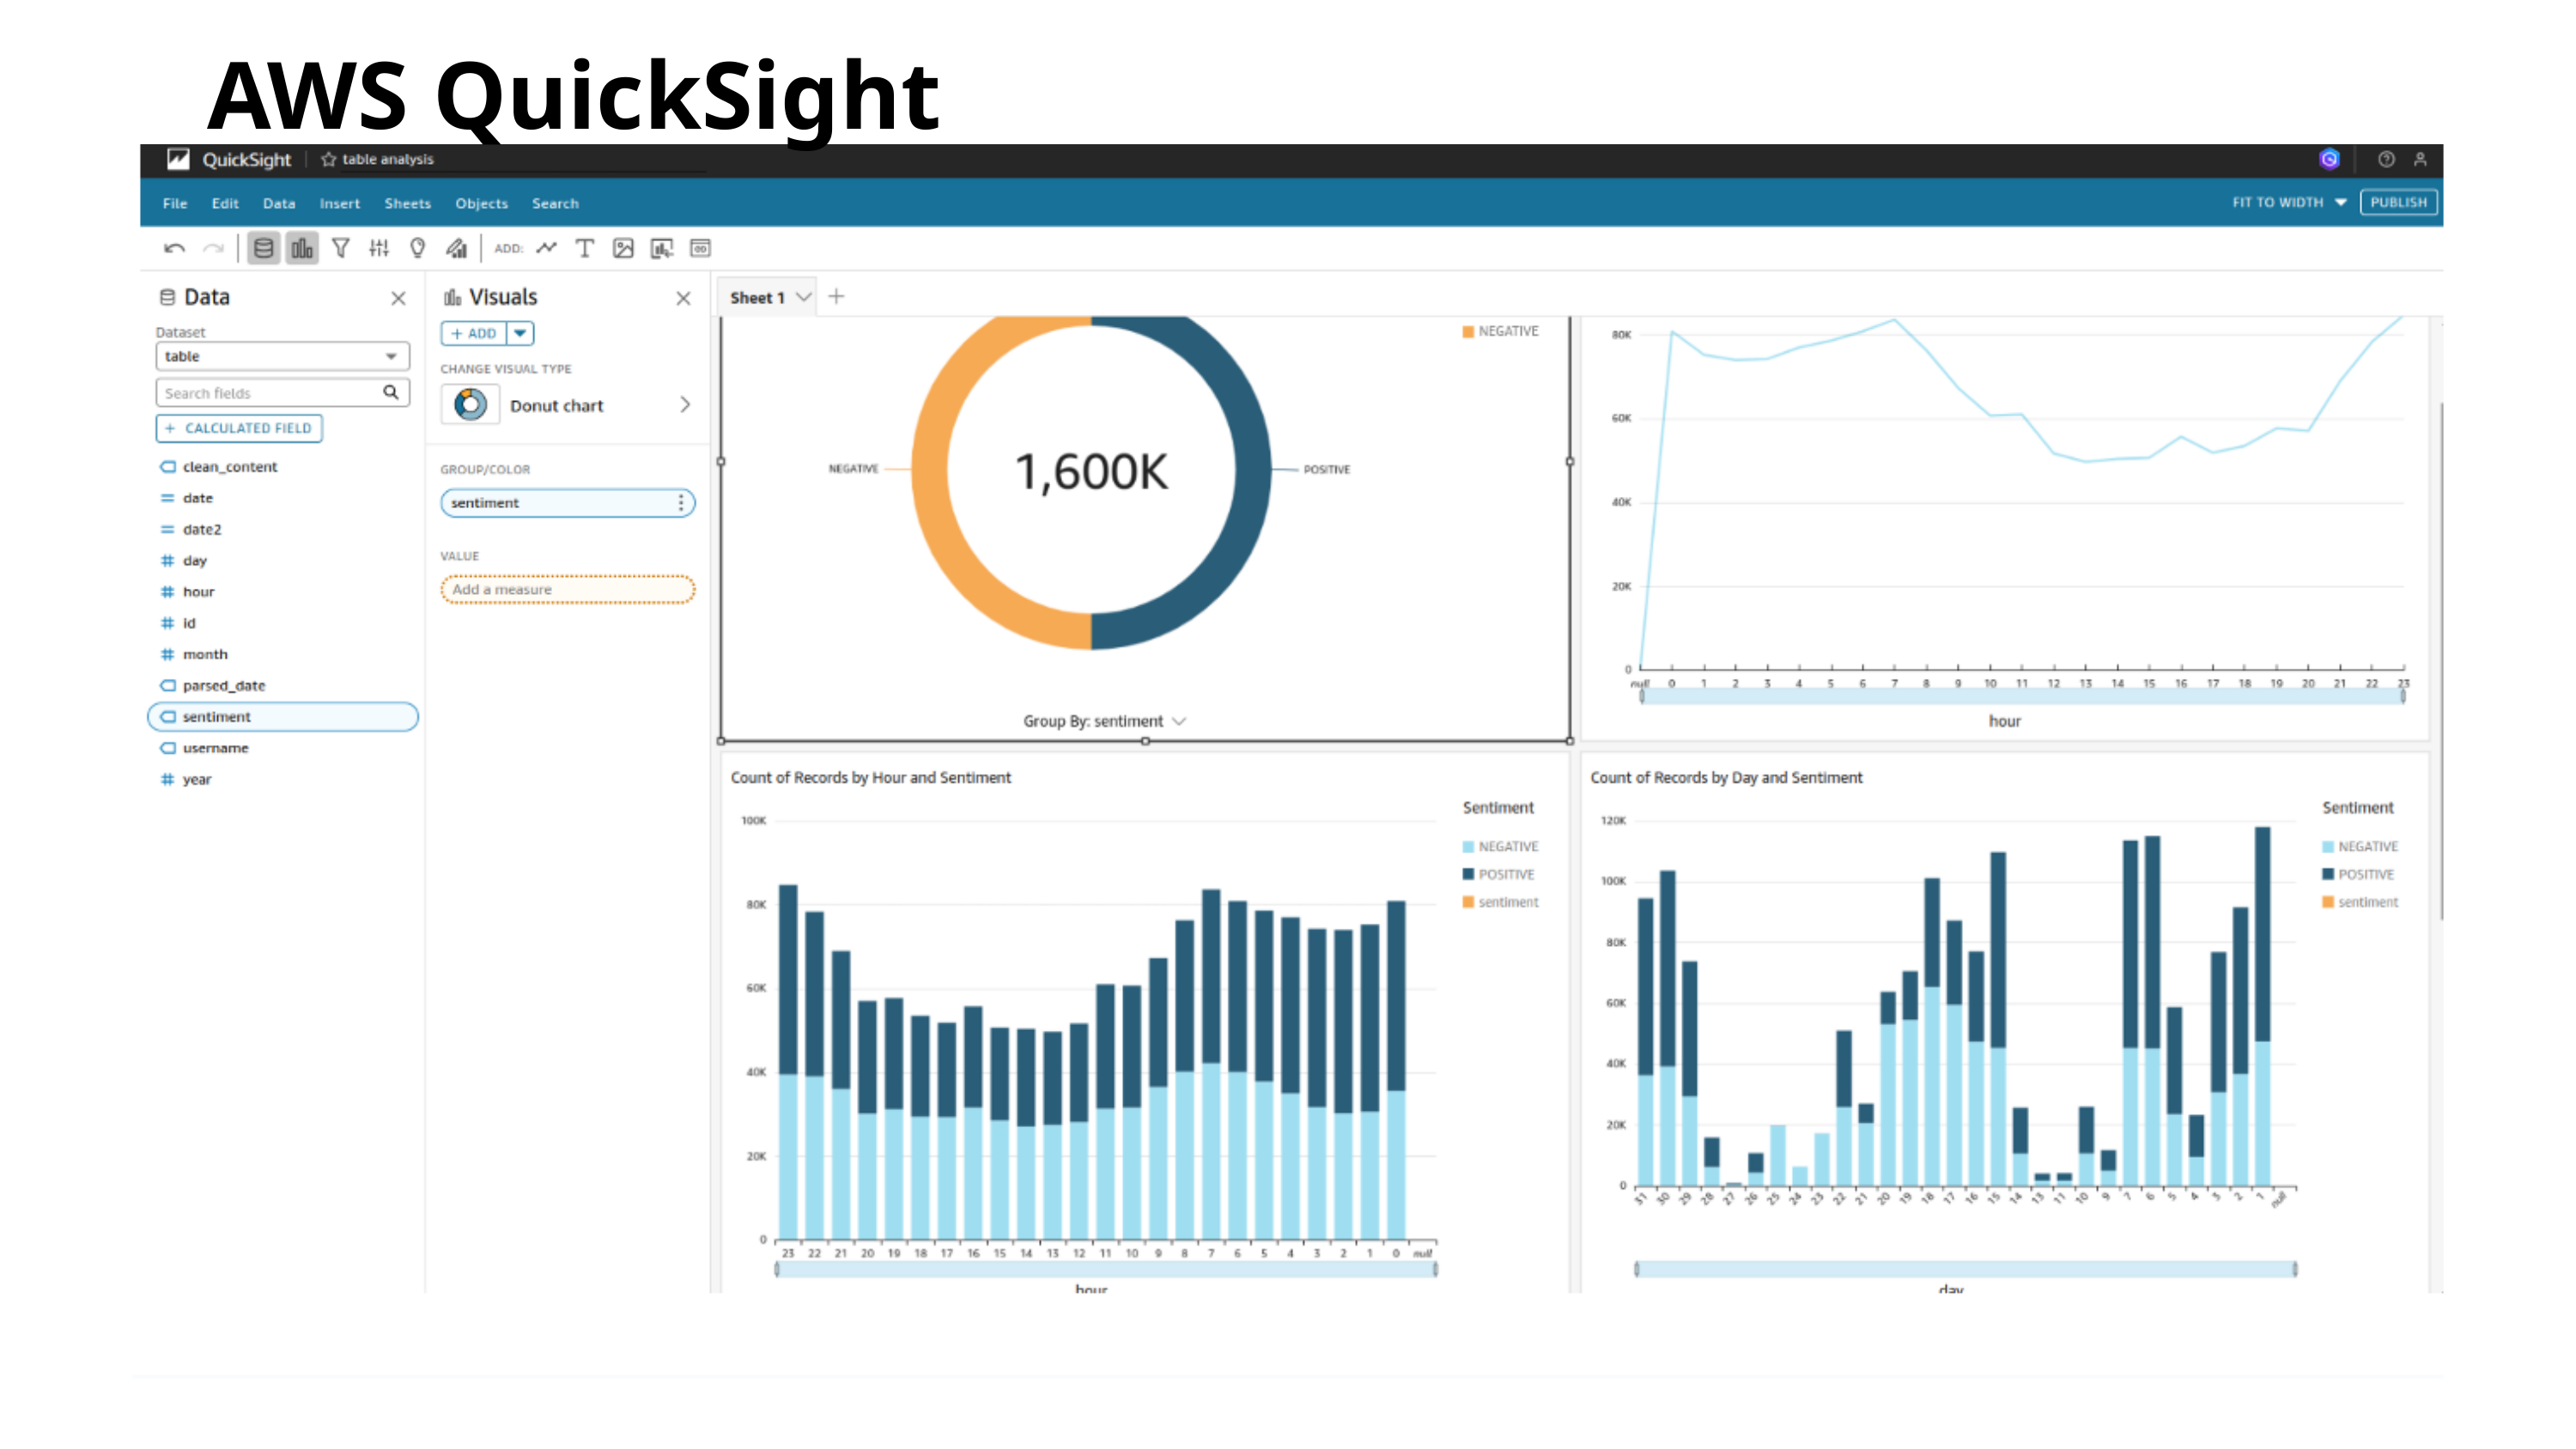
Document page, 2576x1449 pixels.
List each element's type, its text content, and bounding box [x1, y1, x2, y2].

text_box [132, 144, 2444, 1379]
text_box AWS QuickSight [144, 17, 1005, 148]
